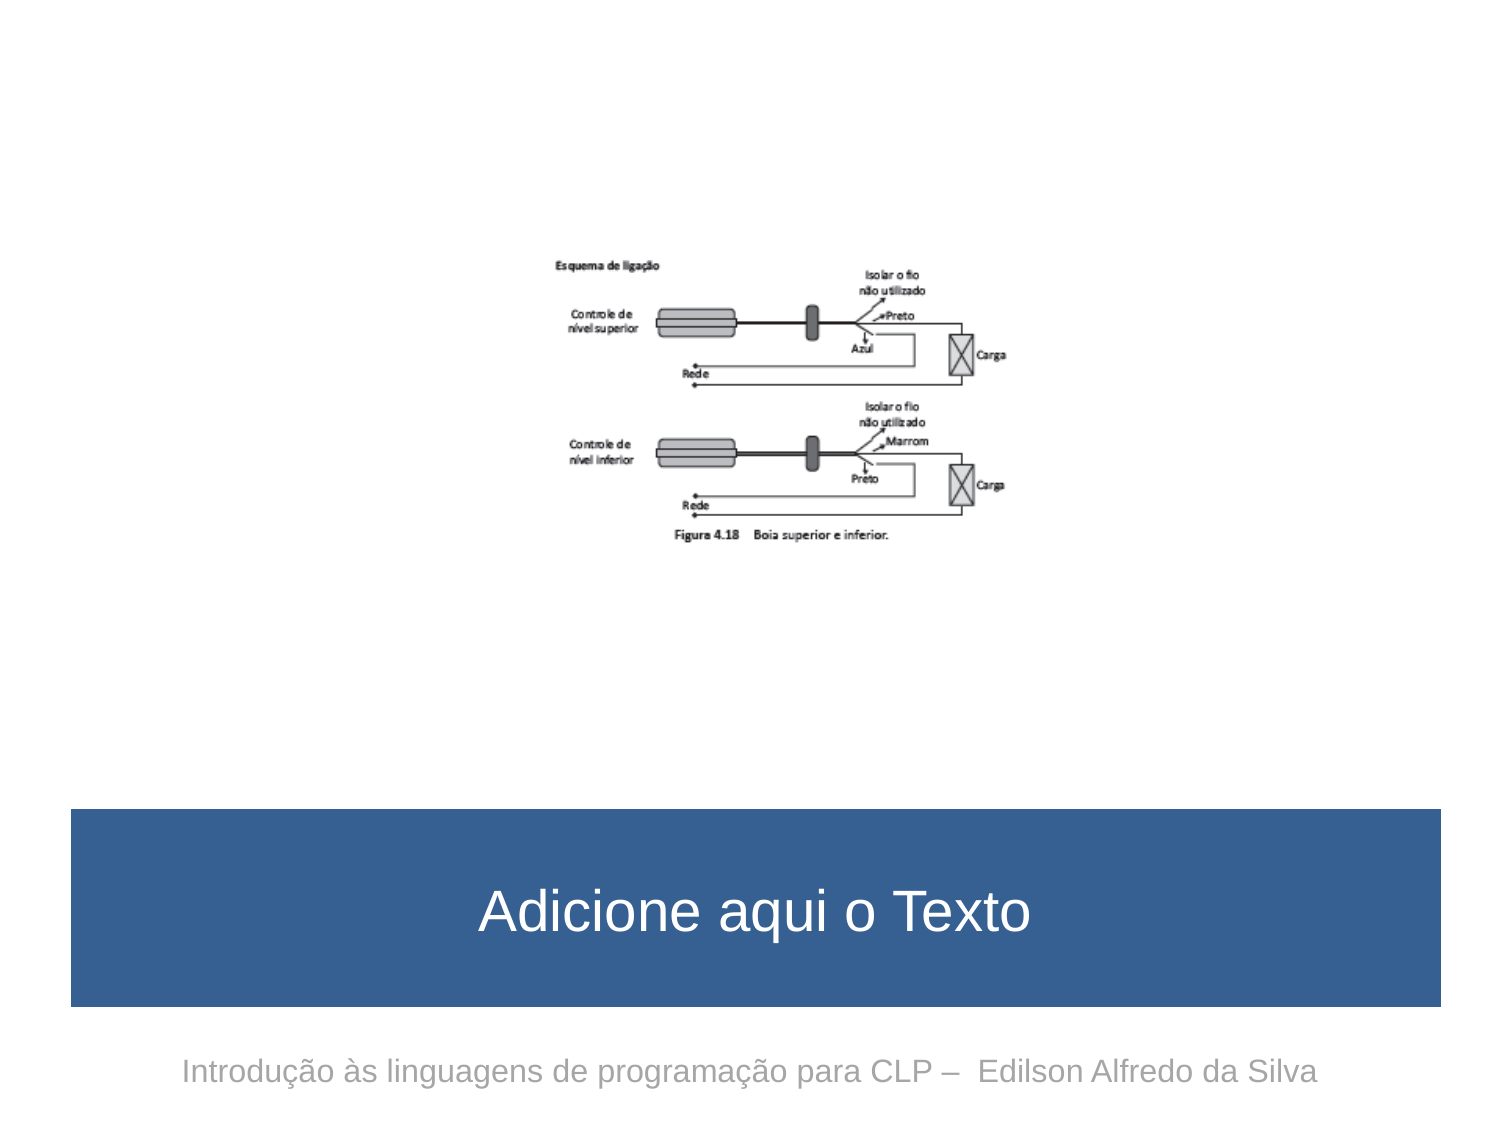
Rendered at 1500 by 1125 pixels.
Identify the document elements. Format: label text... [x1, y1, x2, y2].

picture [498, 226, 1014, 563]
text_box Adicione aqui o Texto [70, 808, 1442, 1008]
footer Introdução às linguagens de programação para CLP – Edilson Alfredo da Silva [0, 1042, 1500, 1103]
